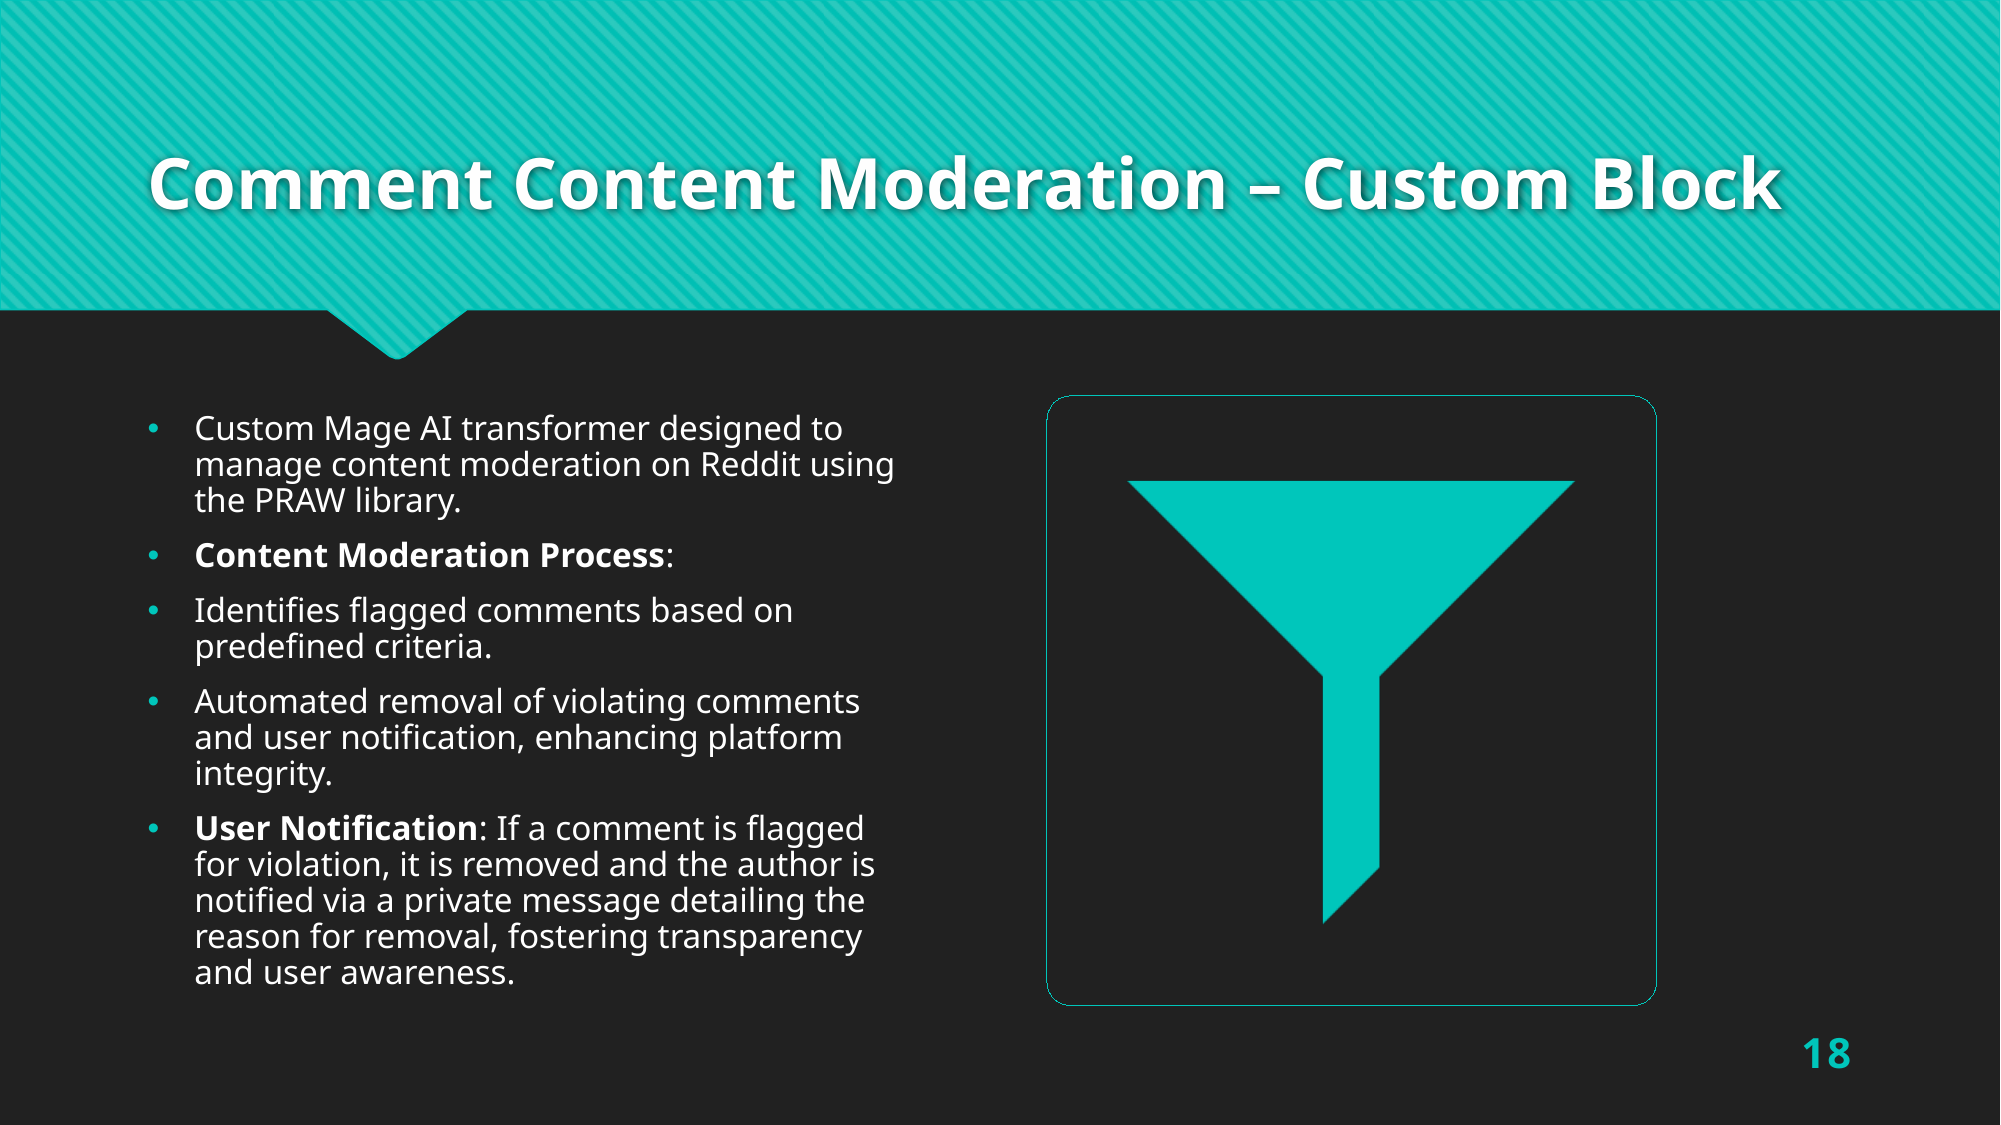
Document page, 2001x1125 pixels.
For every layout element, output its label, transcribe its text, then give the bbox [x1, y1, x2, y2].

text_box Custom Mage AI transformer designed to manage content moderation on Reddit using the PRAW library. Content Moderation Process: Identifies flagged comments based on predefined criteria. Automated removal of violating comments and user notification, enhancing platform integrity. User Notification: If a comment is flagged for violation, it is removed and the author is notified via a private message detailing the reason for removal, fostering transparency and user awareness. [132, 397, 925, 1007]
picture [1046, 395, 1657, 1006]
slide_number 18 [1692, 1005, 1867, 1086]
title Comment Content Moderation – Custom Block [132, 73, 1868, 233]
